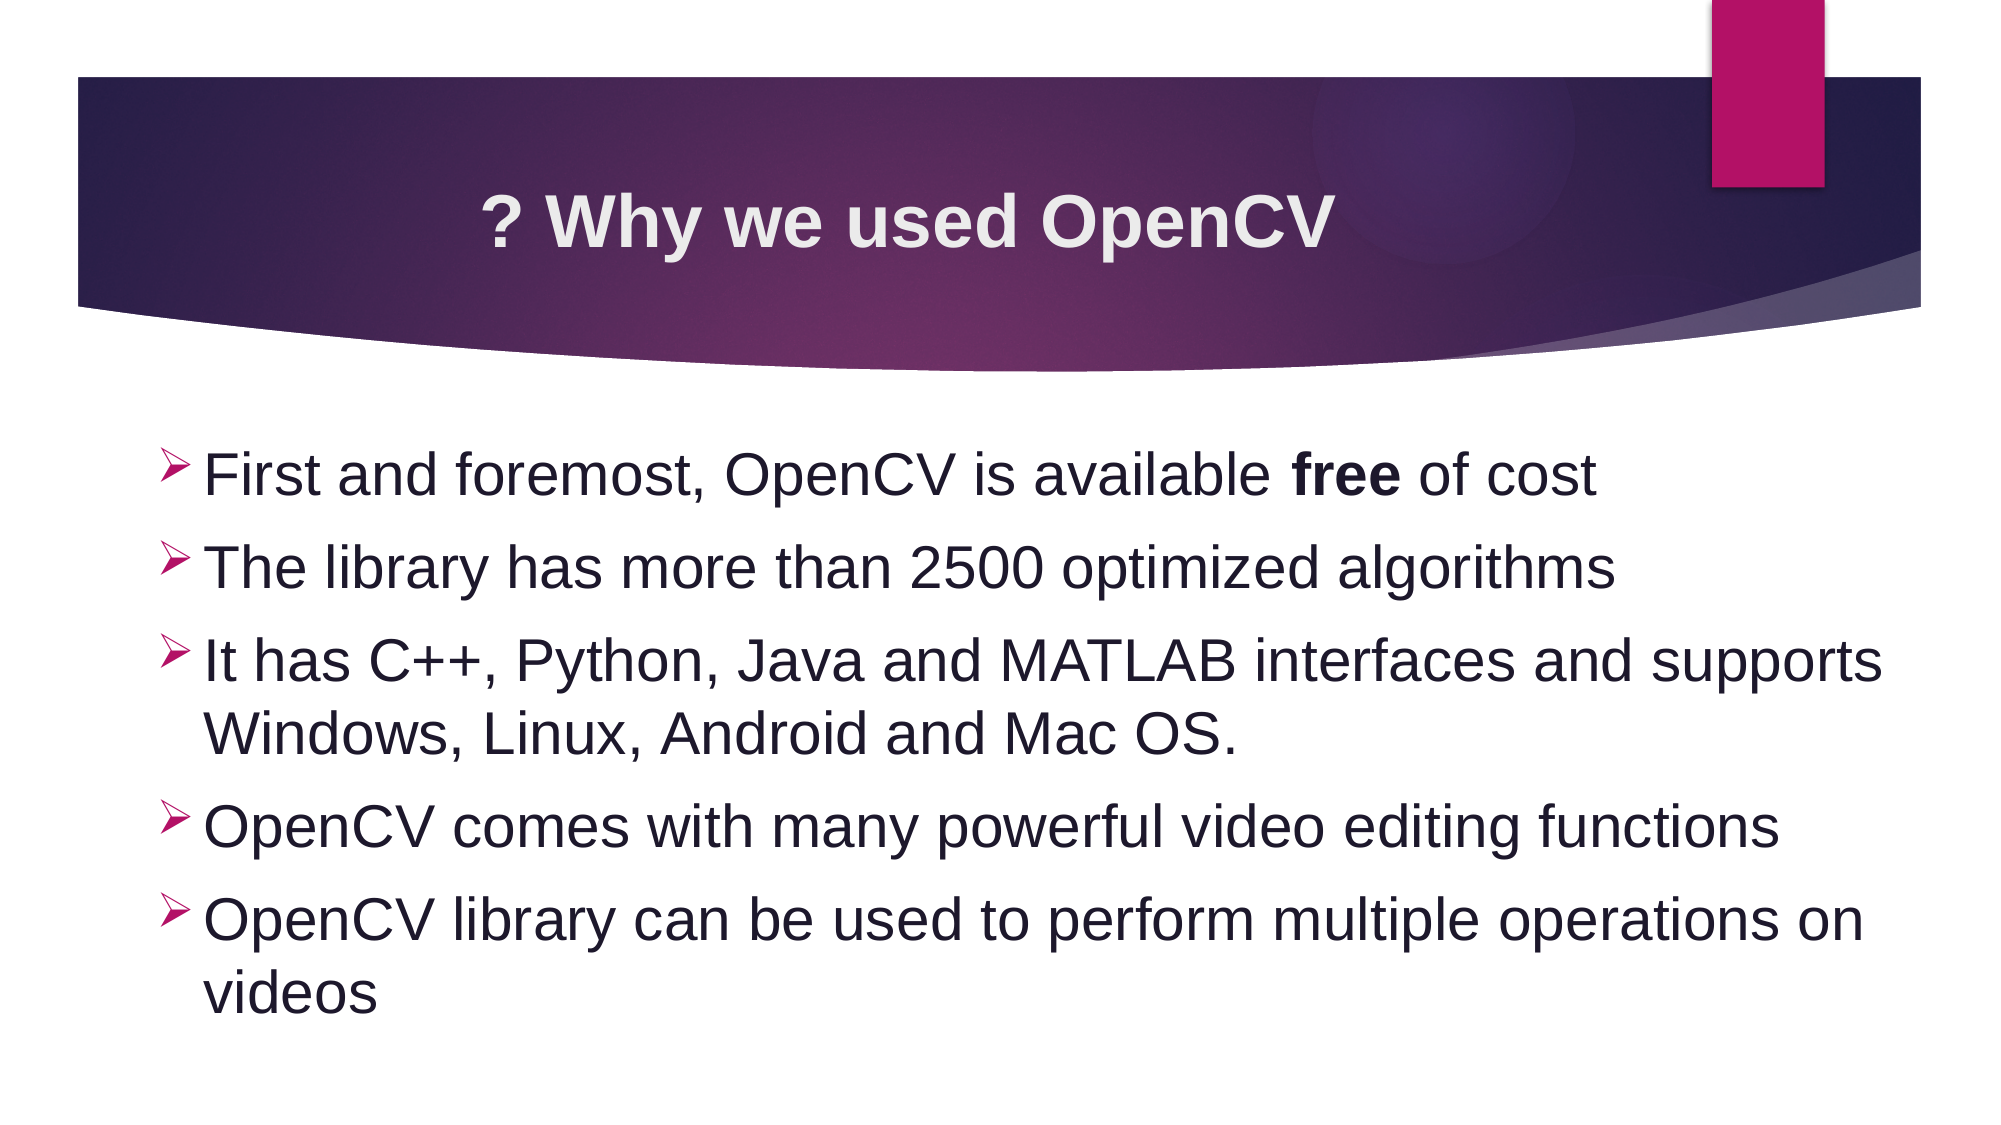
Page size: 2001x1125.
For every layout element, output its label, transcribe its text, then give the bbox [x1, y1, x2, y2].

title Why we used OpenCV ? [189, 159, 1627, 276]
list First and foremost, OpenCV is available free of cost The library has more than 2500 optimized algorithms It has C++, Python, Java and MATLAB interfaces and supports Windows, Linux, Android and Mac OS. OpenCV comes with many powerful video editing functions OpenCV library can be used to perform multiple operations on videos [76, 427, 1915, 1093]
